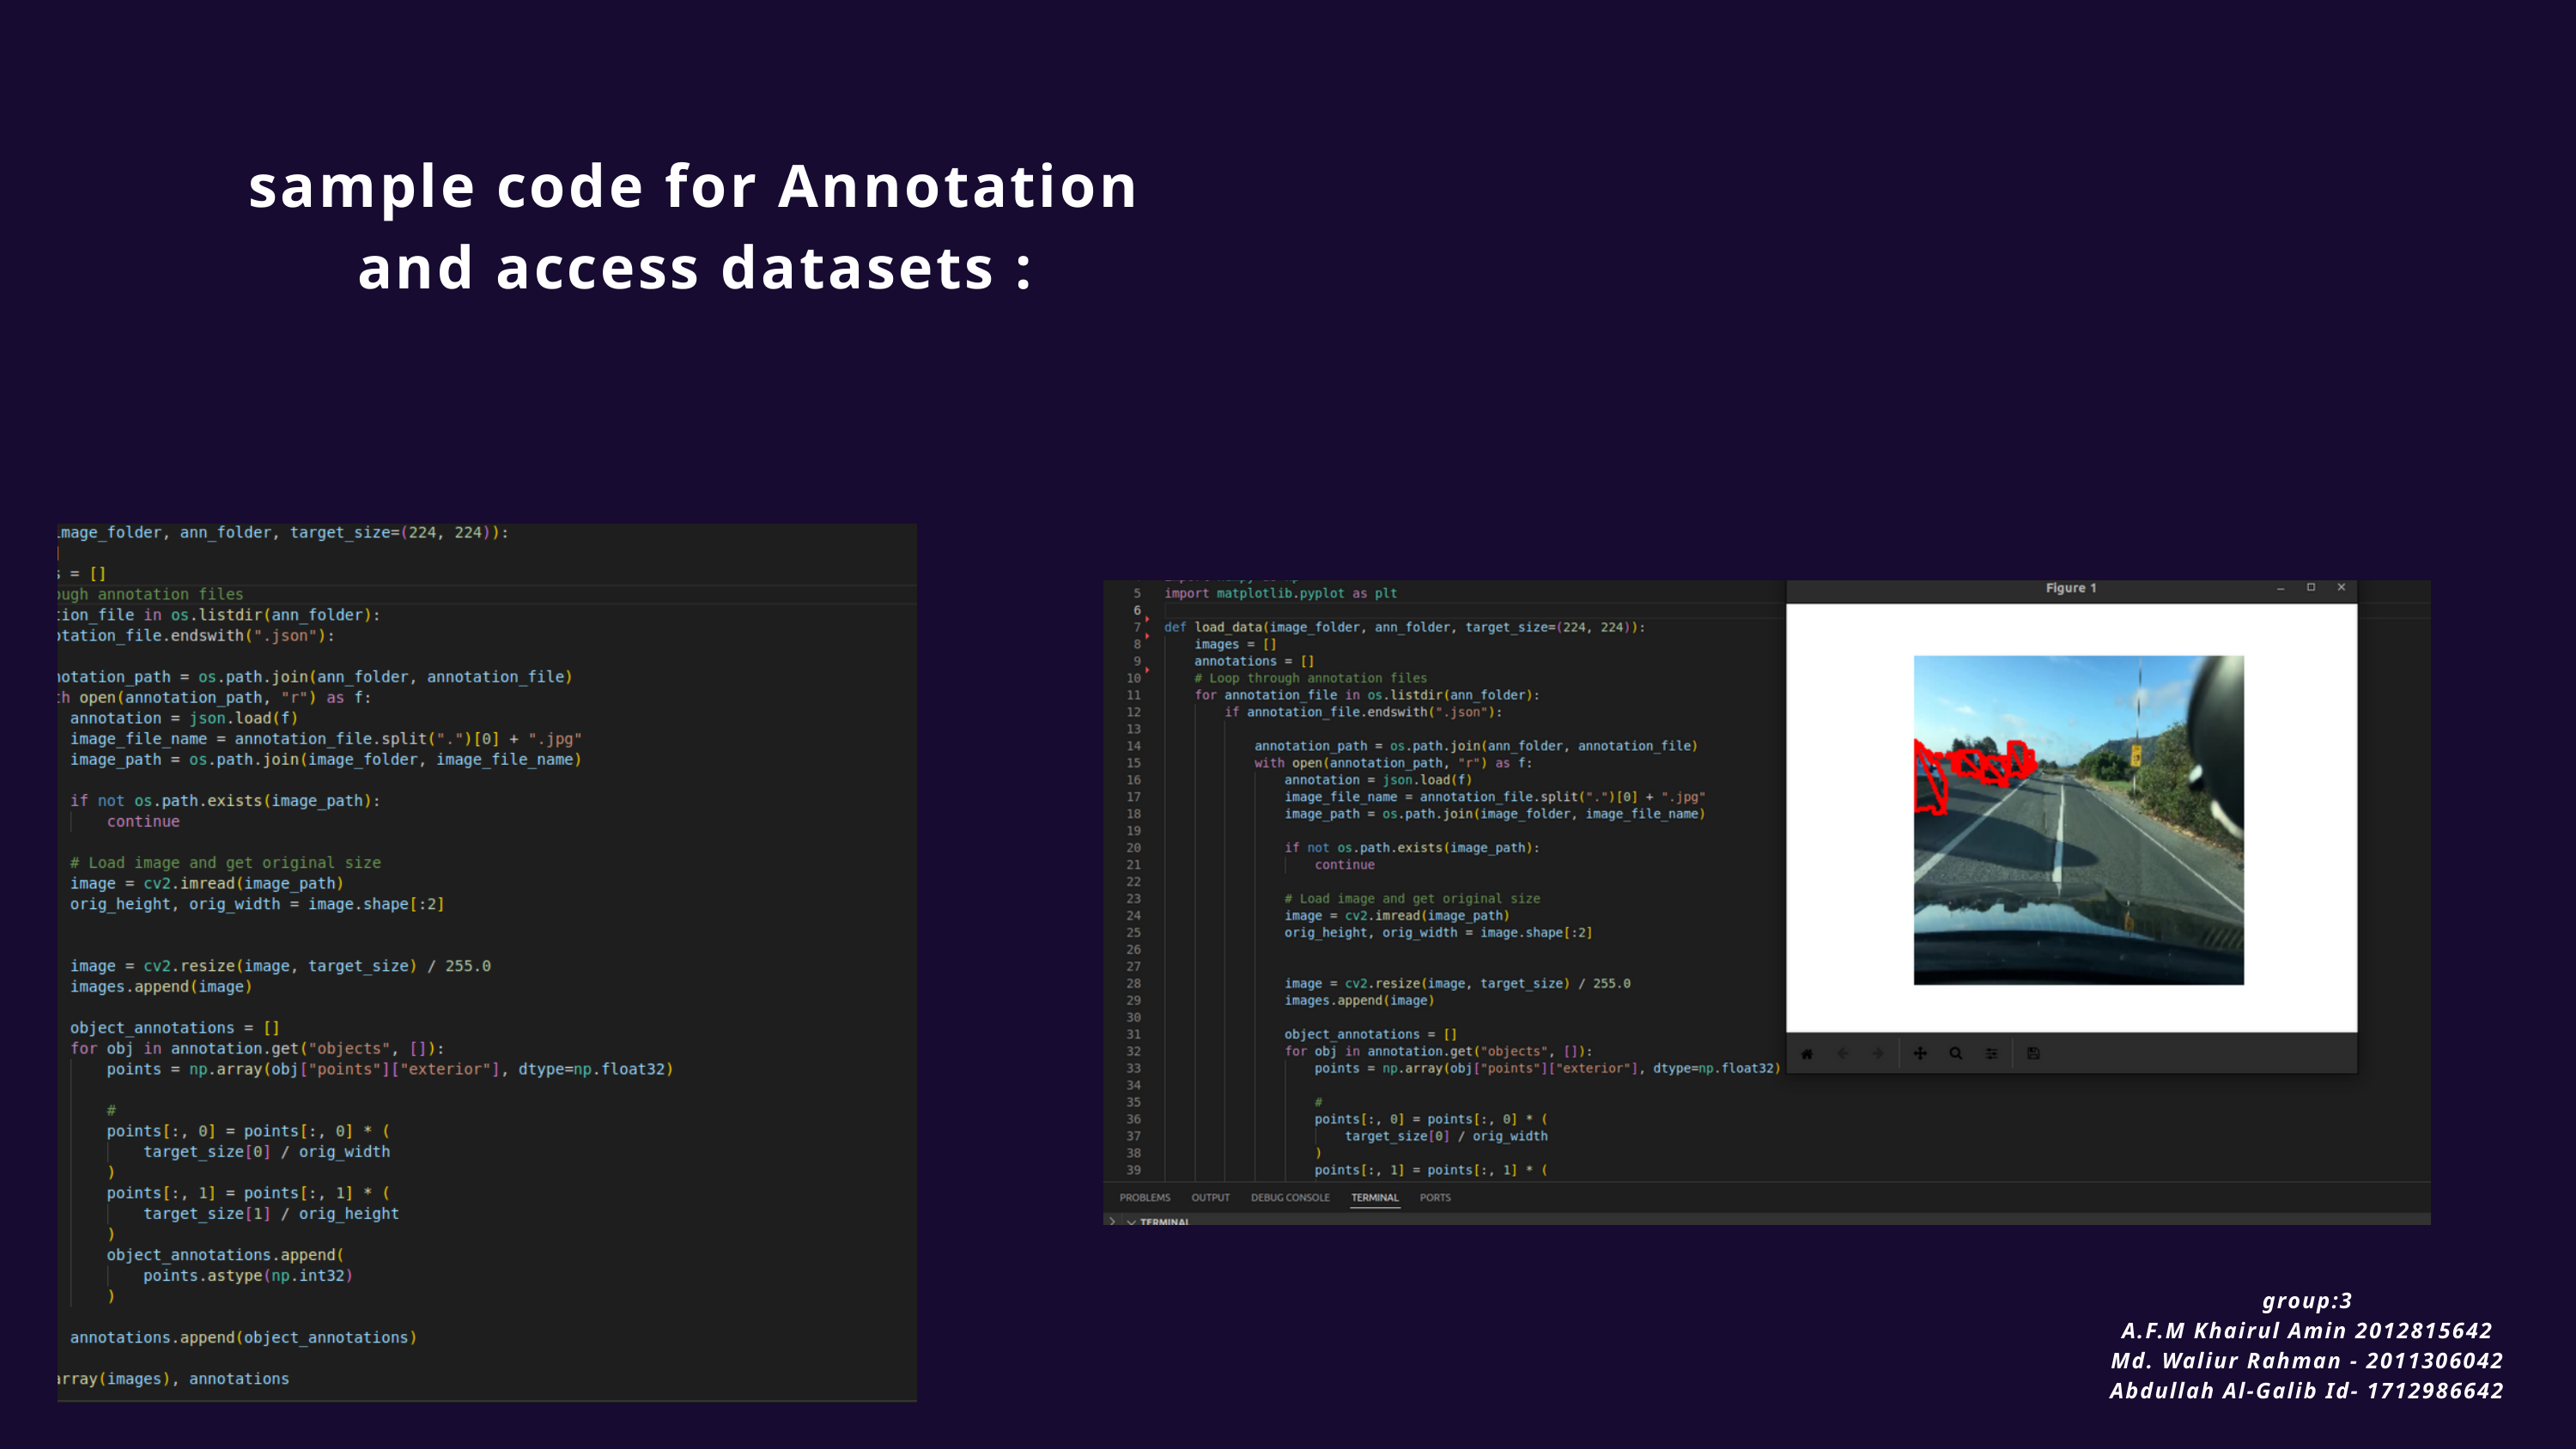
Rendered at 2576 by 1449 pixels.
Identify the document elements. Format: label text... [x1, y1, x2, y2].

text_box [1193, 669, 1383, 858]
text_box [1815, 623, 2096, 904]
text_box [525, 669, 715, 858]
text_box [58, 524, 917, 1403]
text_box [1861, 669, 2050, 858]
text_box sample code for Annotation and access datasets : [241, 136, 1149, 301]
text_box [1148, 623, 1428, 904]
text_box [1103, 580, 2432, 1225]
text_box group:3 A.F.M Khairul Amin 2012815642 Md. Waliur Rahman - 2011306042 Abdullah Al-Galib Id- 1712986642 [2056, 1282, 2559, 1434]
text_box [480, 623, 760, 904]
